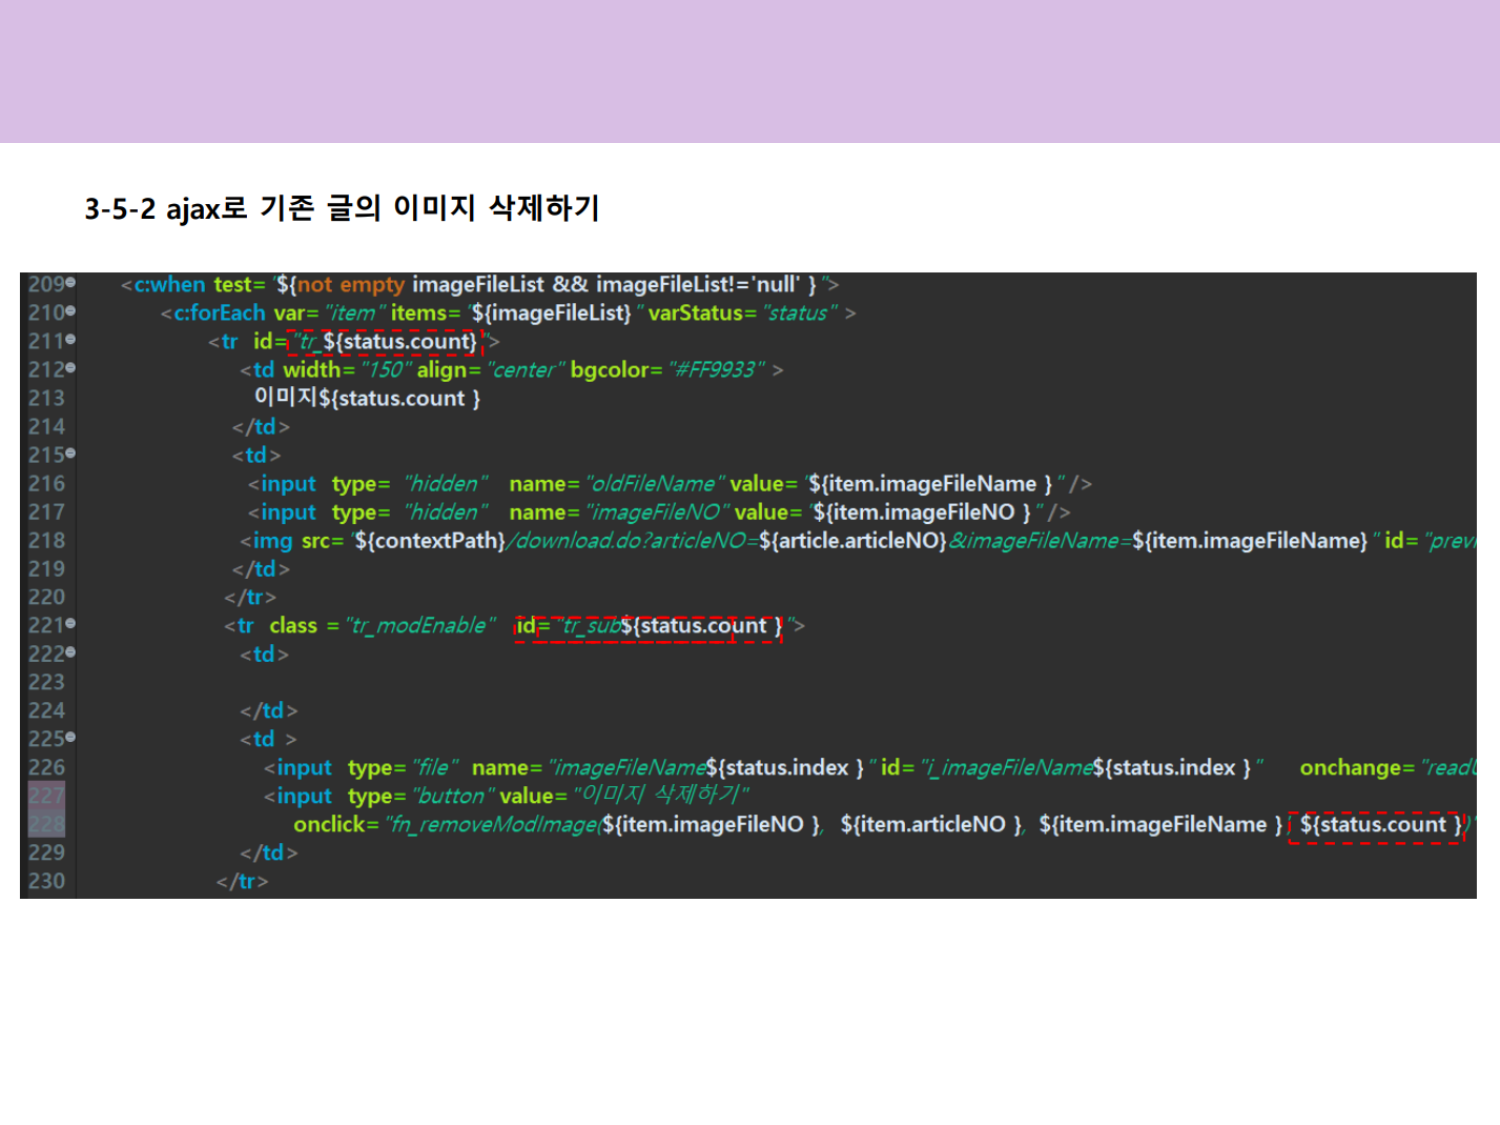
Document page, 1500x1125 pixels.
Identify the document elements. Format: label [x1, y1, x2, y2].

picture [0, 143, 1500, 982]
text_box [0, 0, 1500, 143]
